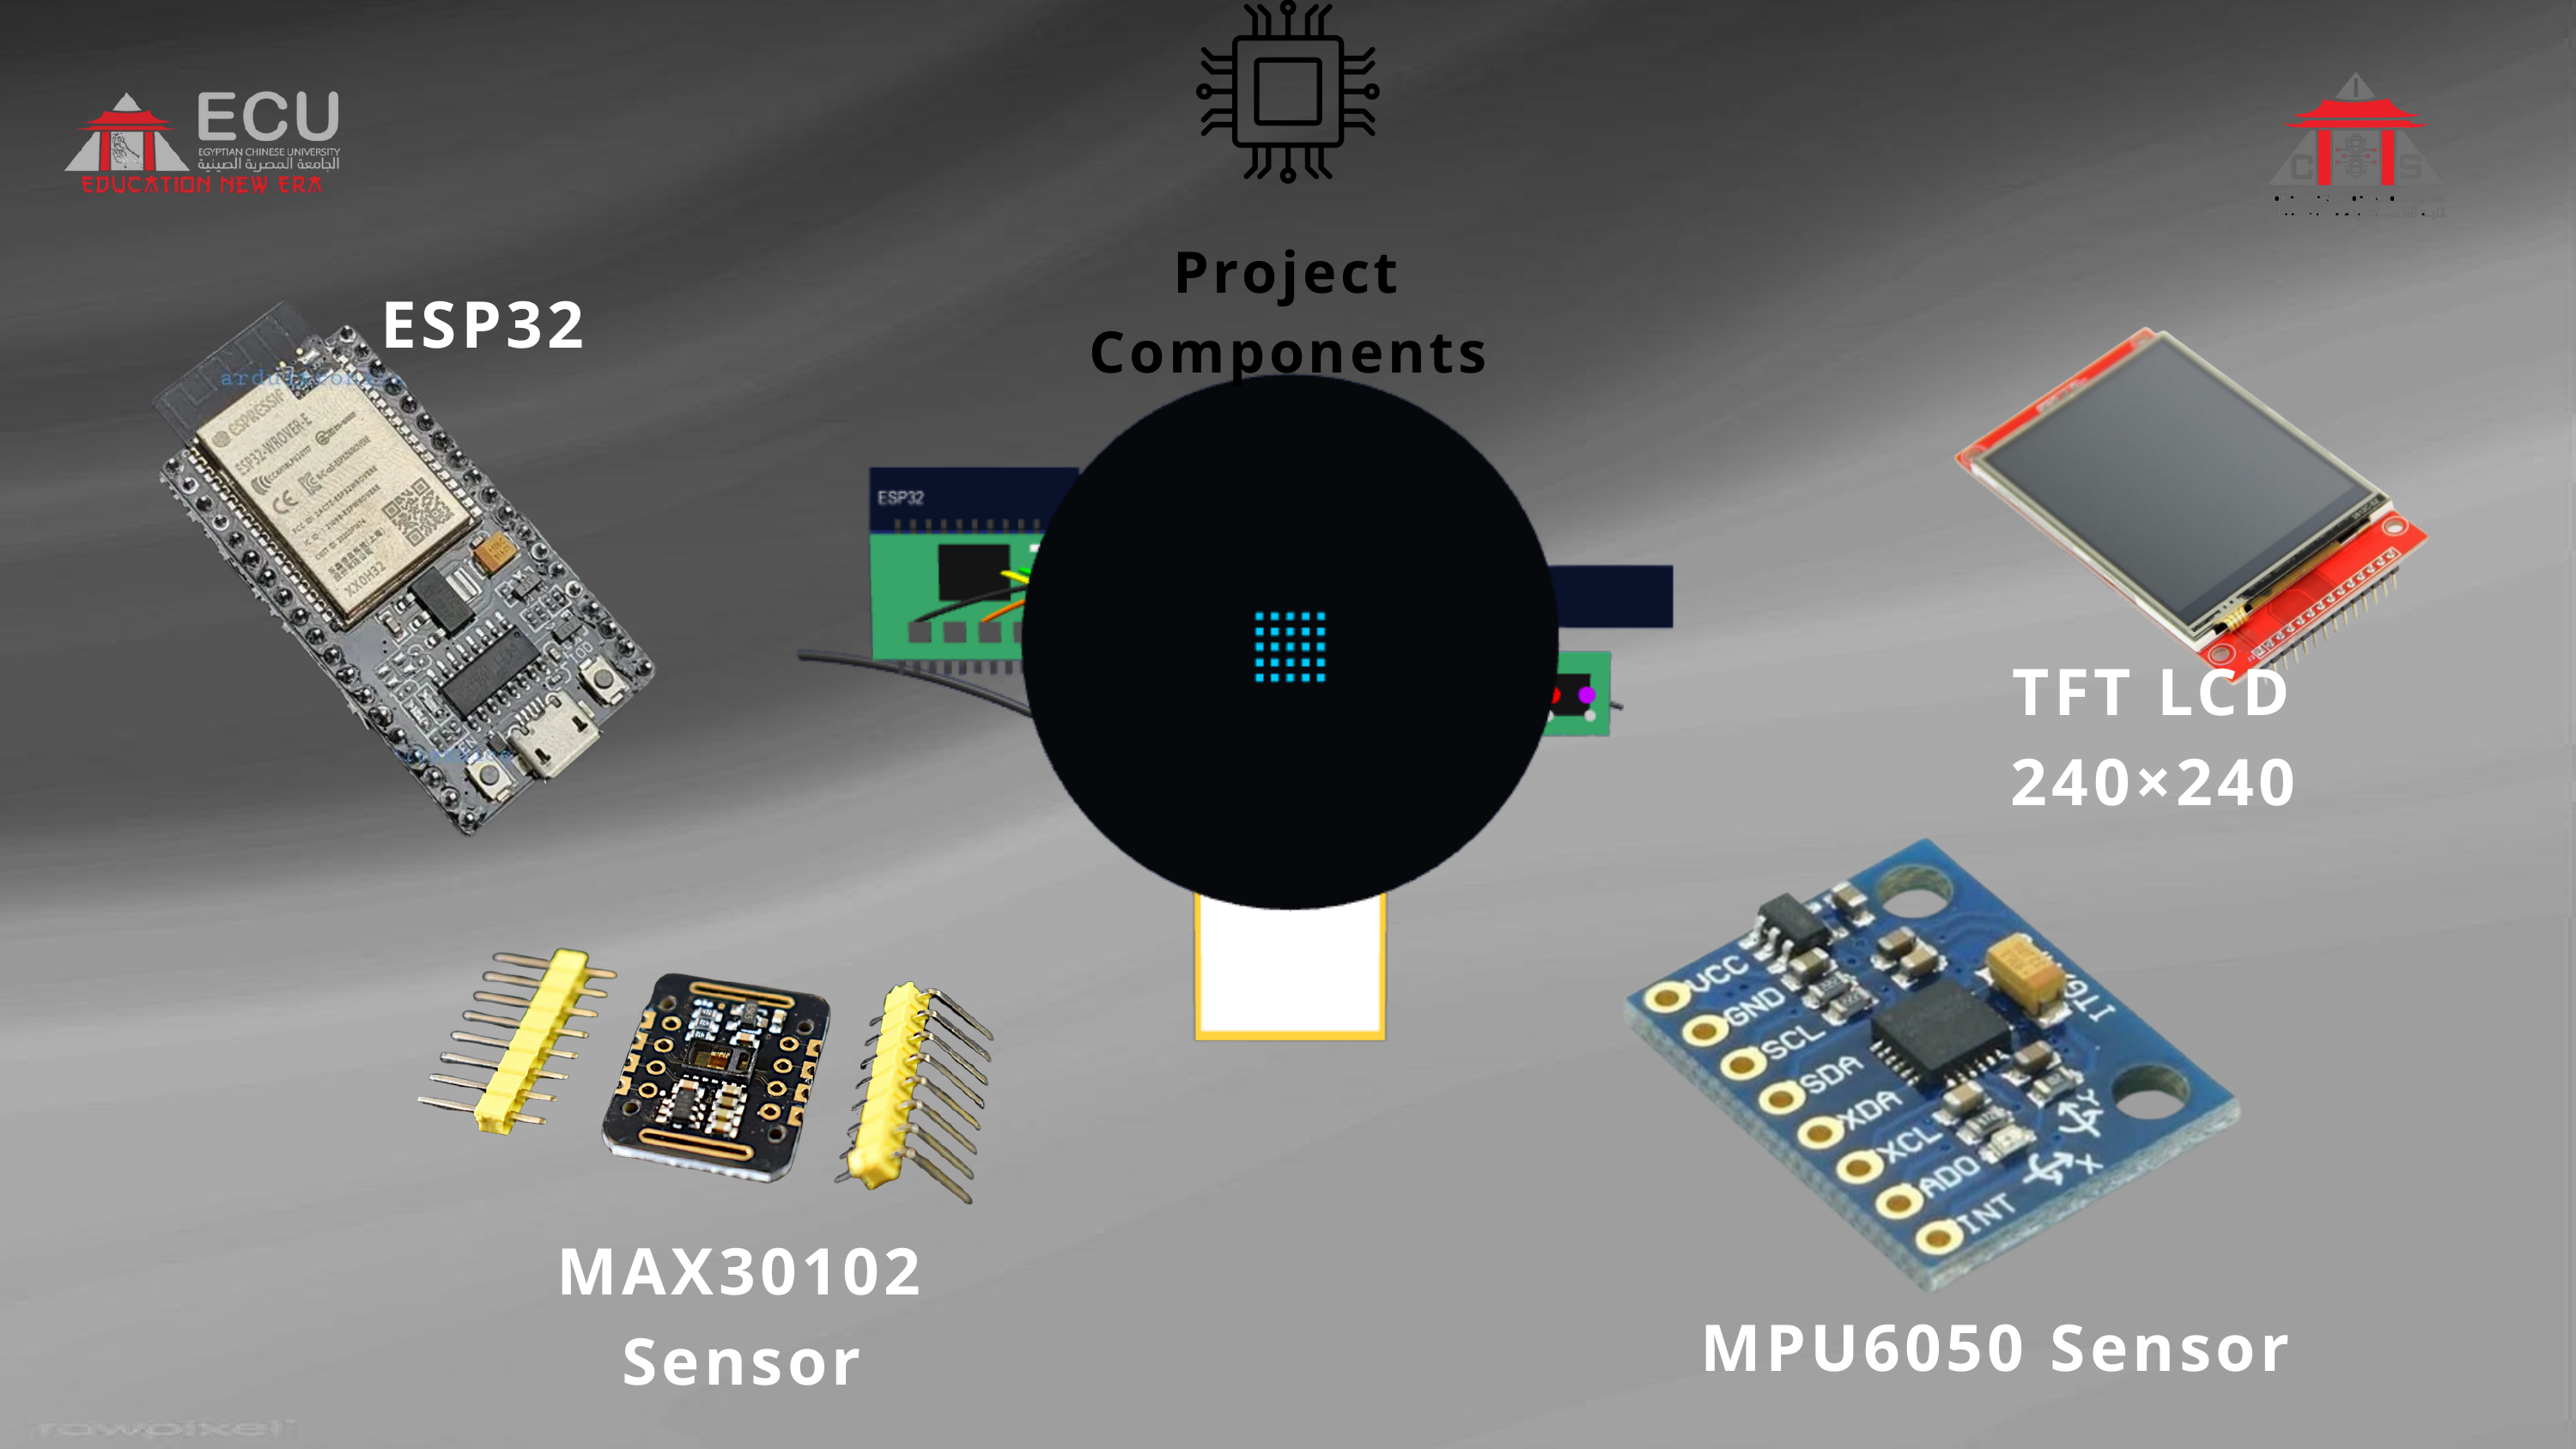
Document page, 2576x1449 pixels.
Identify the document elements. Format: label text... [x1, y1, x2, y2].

text_box [49, 0, 354, 305]
text_box [2136, 0, 2576, 300]
text_box ESP32 [337, 270, 629, 361]
text_box Project Components [999, 224, 1577, 385]
text_box TFT LCD 240×240 [1876, 638, 2432, 819]
text_box [1196, 0, 1380, 184]
text_box [768, 331, 1808, 1117]
text_box [0, 0, 2576, 1449]
text_box [401, 748, 1044, 1391]
text_box [1576, 768, 2282, 1372]
text_box MPU6050 Sensor [1652, 1294, 2339, 1385]
text_box [1947, 280, 2440, 773]
text_box [94, 266, 678, 850]
text_box MAX30102 Sensor [439, 1217, 1044, 1398]
